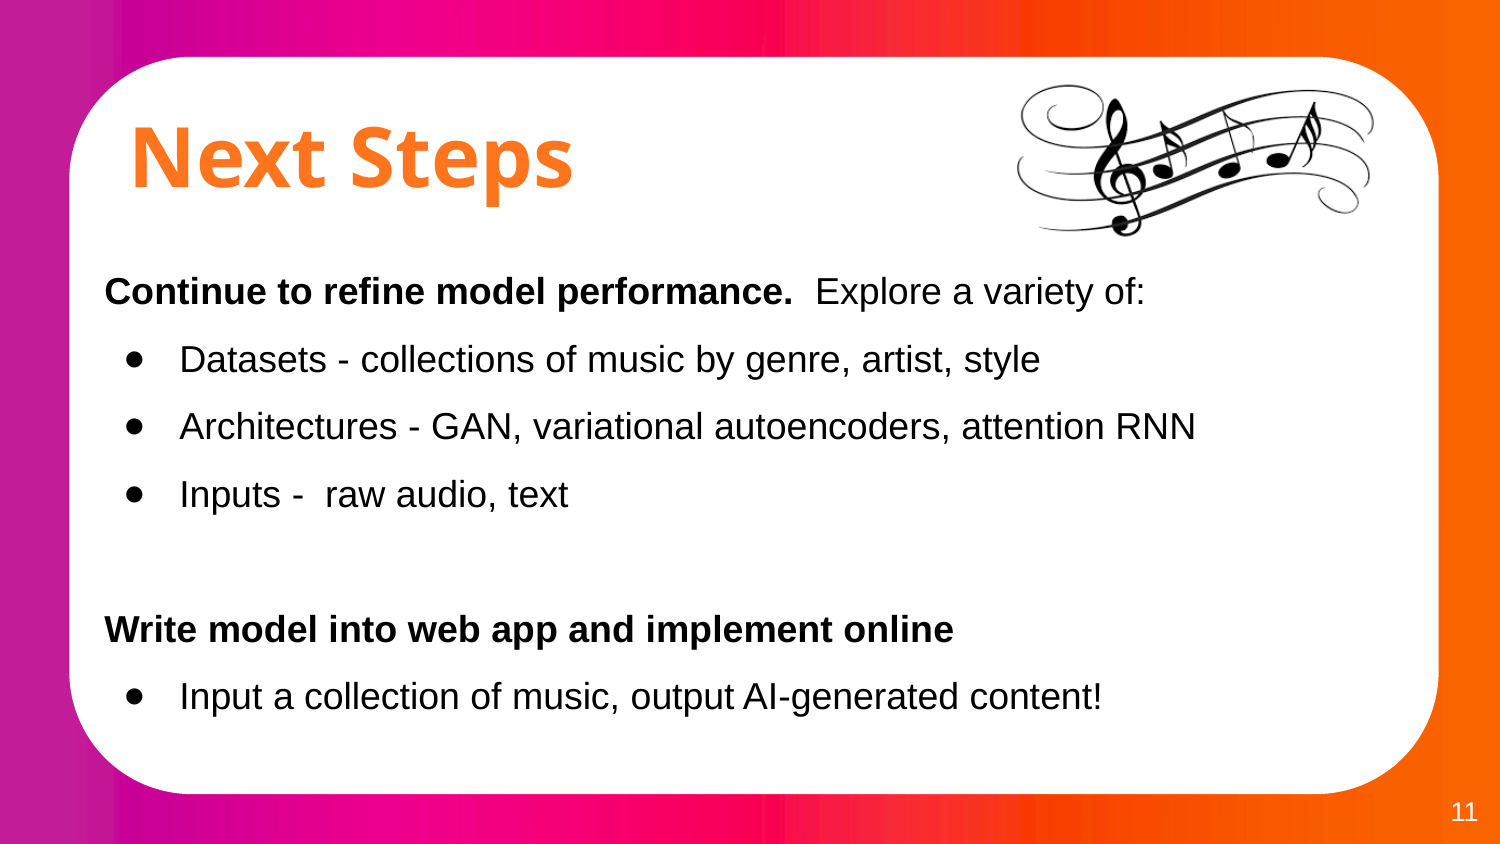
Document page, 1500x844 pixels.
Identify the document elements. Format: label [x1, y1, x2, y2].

picture [1014, 78, 1377, 241]
text_box [0, 0, 1500, 844]
